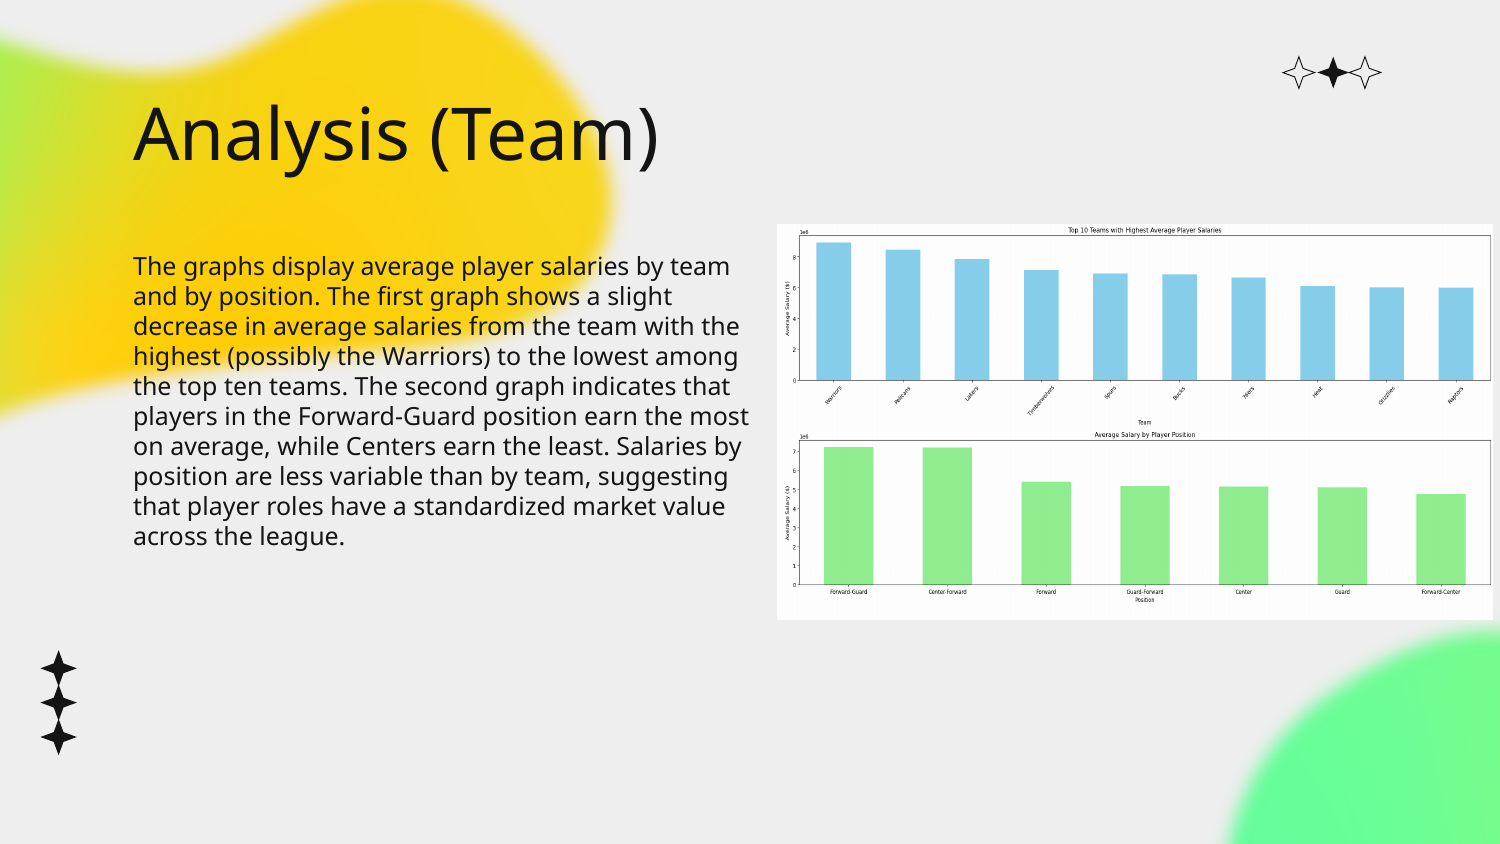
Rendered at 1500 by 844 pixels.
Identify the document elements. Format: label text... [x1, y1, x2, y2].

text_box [40, 649, 78, 756]
subtitle The graphs display average player salaries by team and by position. The first graph shows a slight decrease in average salaries from the team with the highest (possibly the Warriors) to the lowest among the top ten teams. The second graph indicates that players in the Forward-Guard position earn the most on average, while Centers earn the least. Salaries by position are less variable than by team, suggesting that player roles have a standardized market value across the league. [118, 235, 771, 609]
picture [0, 0, 634, 661]
title Analysis (Team) [118, 72, 1382, 167]
picture [776, 223, 1500, 844]
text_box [1282, 56, 1382, 89]
